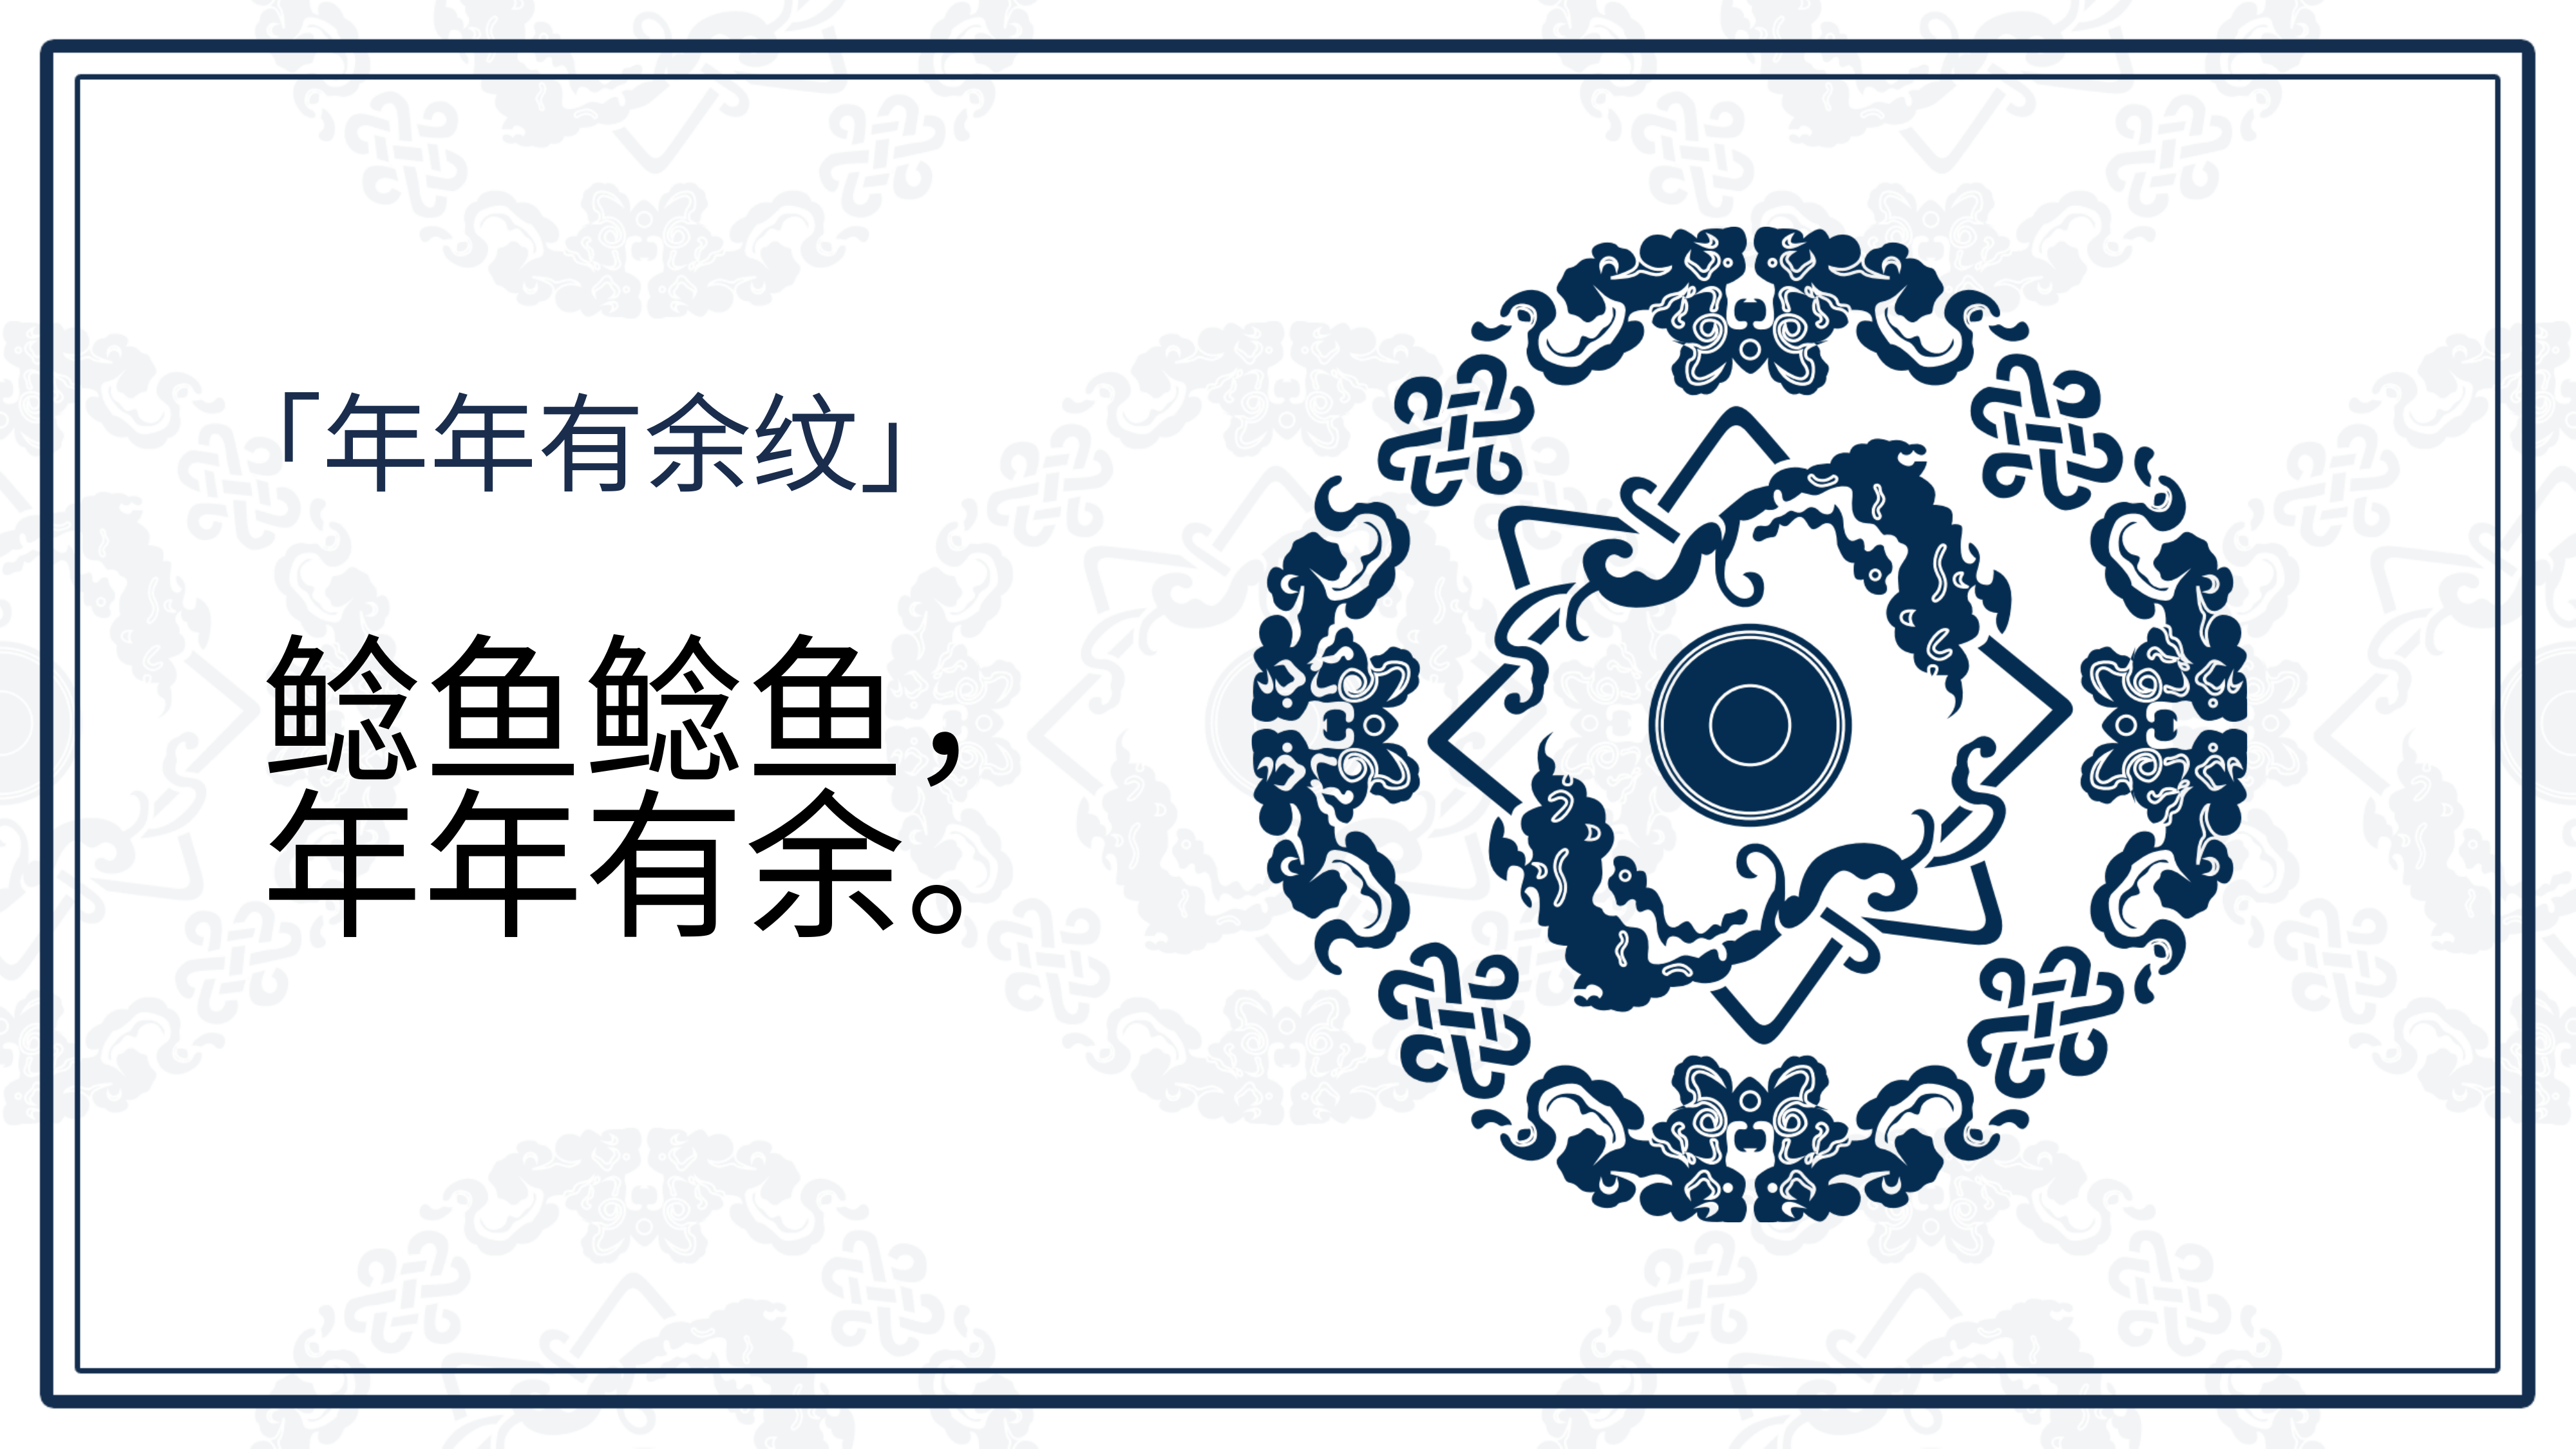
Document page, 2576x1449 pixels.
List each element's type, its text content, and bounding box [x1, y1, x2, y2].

text_box 鲶鱼鲶鱼， 年年有余。 [256, 641, 1073, 961]
text_box 「年年有余纹」 [209, 395, 972, 509]
picture [0, 0, 2576, 1449]
